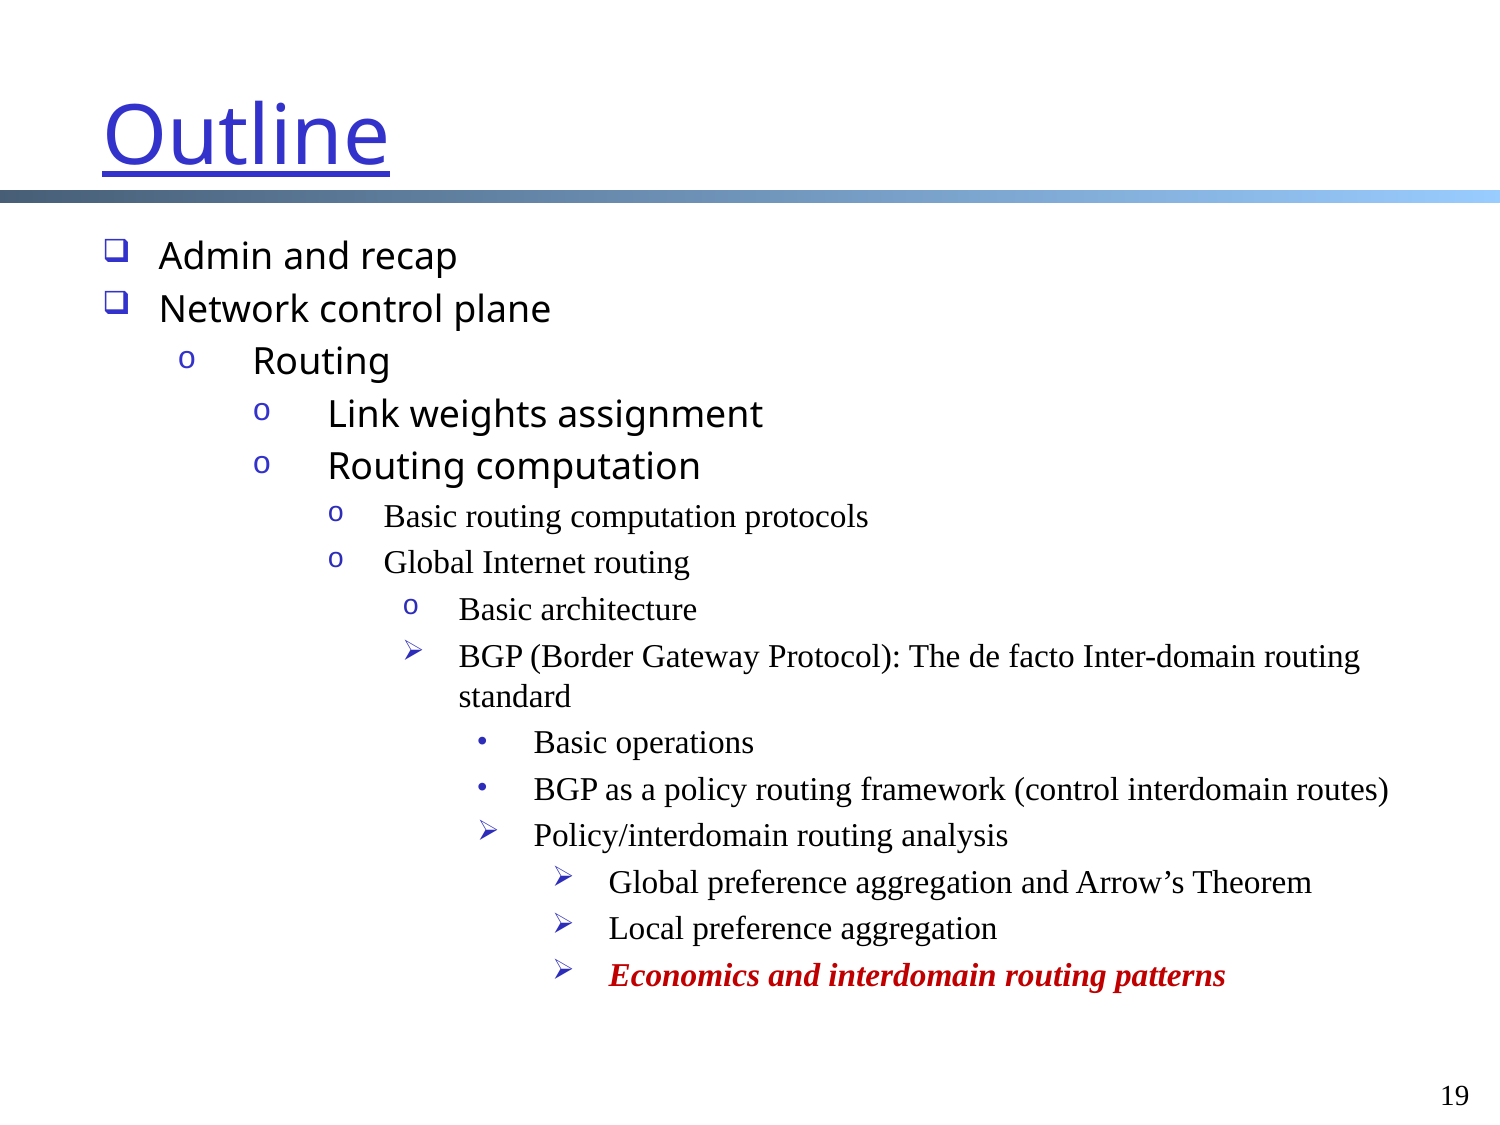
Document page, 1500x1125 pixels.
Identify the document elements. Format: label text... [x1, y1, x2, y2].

text_box Outline [87, 37, 1404, 224]
slide_number 19 [1424, 1068, 1500, 1125]
text_box Admin and recap Network control plane Routing Link weights assignment Routing computation Basic routing computation protocols Global Internet routing Basic architecture BGP (Border Gateway Protocol): The de facto Inter-domain routing standard Basic operations BGP as a policy routing framework (control interdomain routes) Policy/interdomain routing analysis Global preference aggregation and Arrow’s Theorem Local preference aggregation Economics and interdomain routing patterns [87, 224, 1413, 1010]
text_box a2 [1424, 190, 1428, 203]
